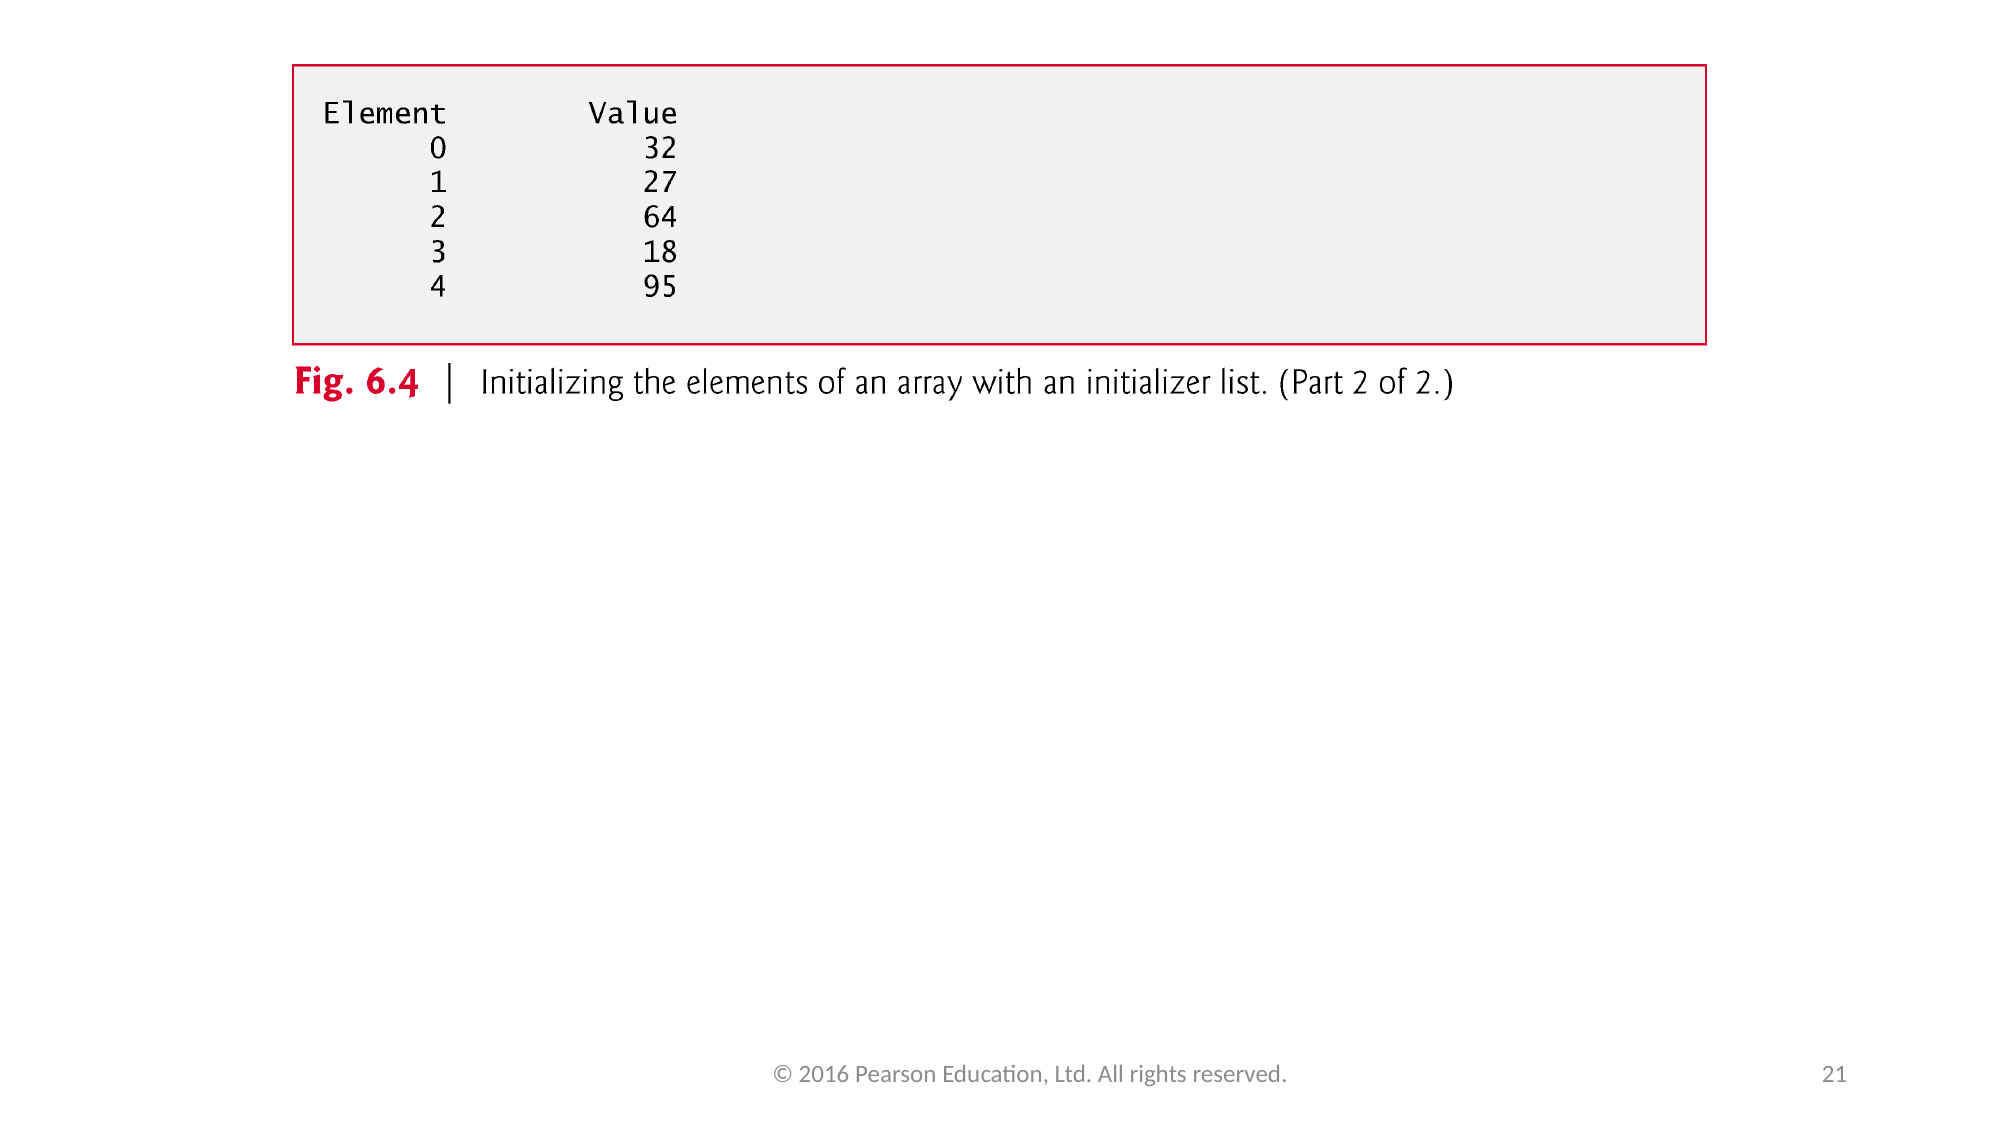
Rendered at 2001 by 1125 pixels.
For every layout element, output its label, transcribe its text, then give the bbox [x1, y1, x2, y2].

picture [271, 0, 1728, 1125]
slide_number 21 [1728, 1042, 1863, 1103]
